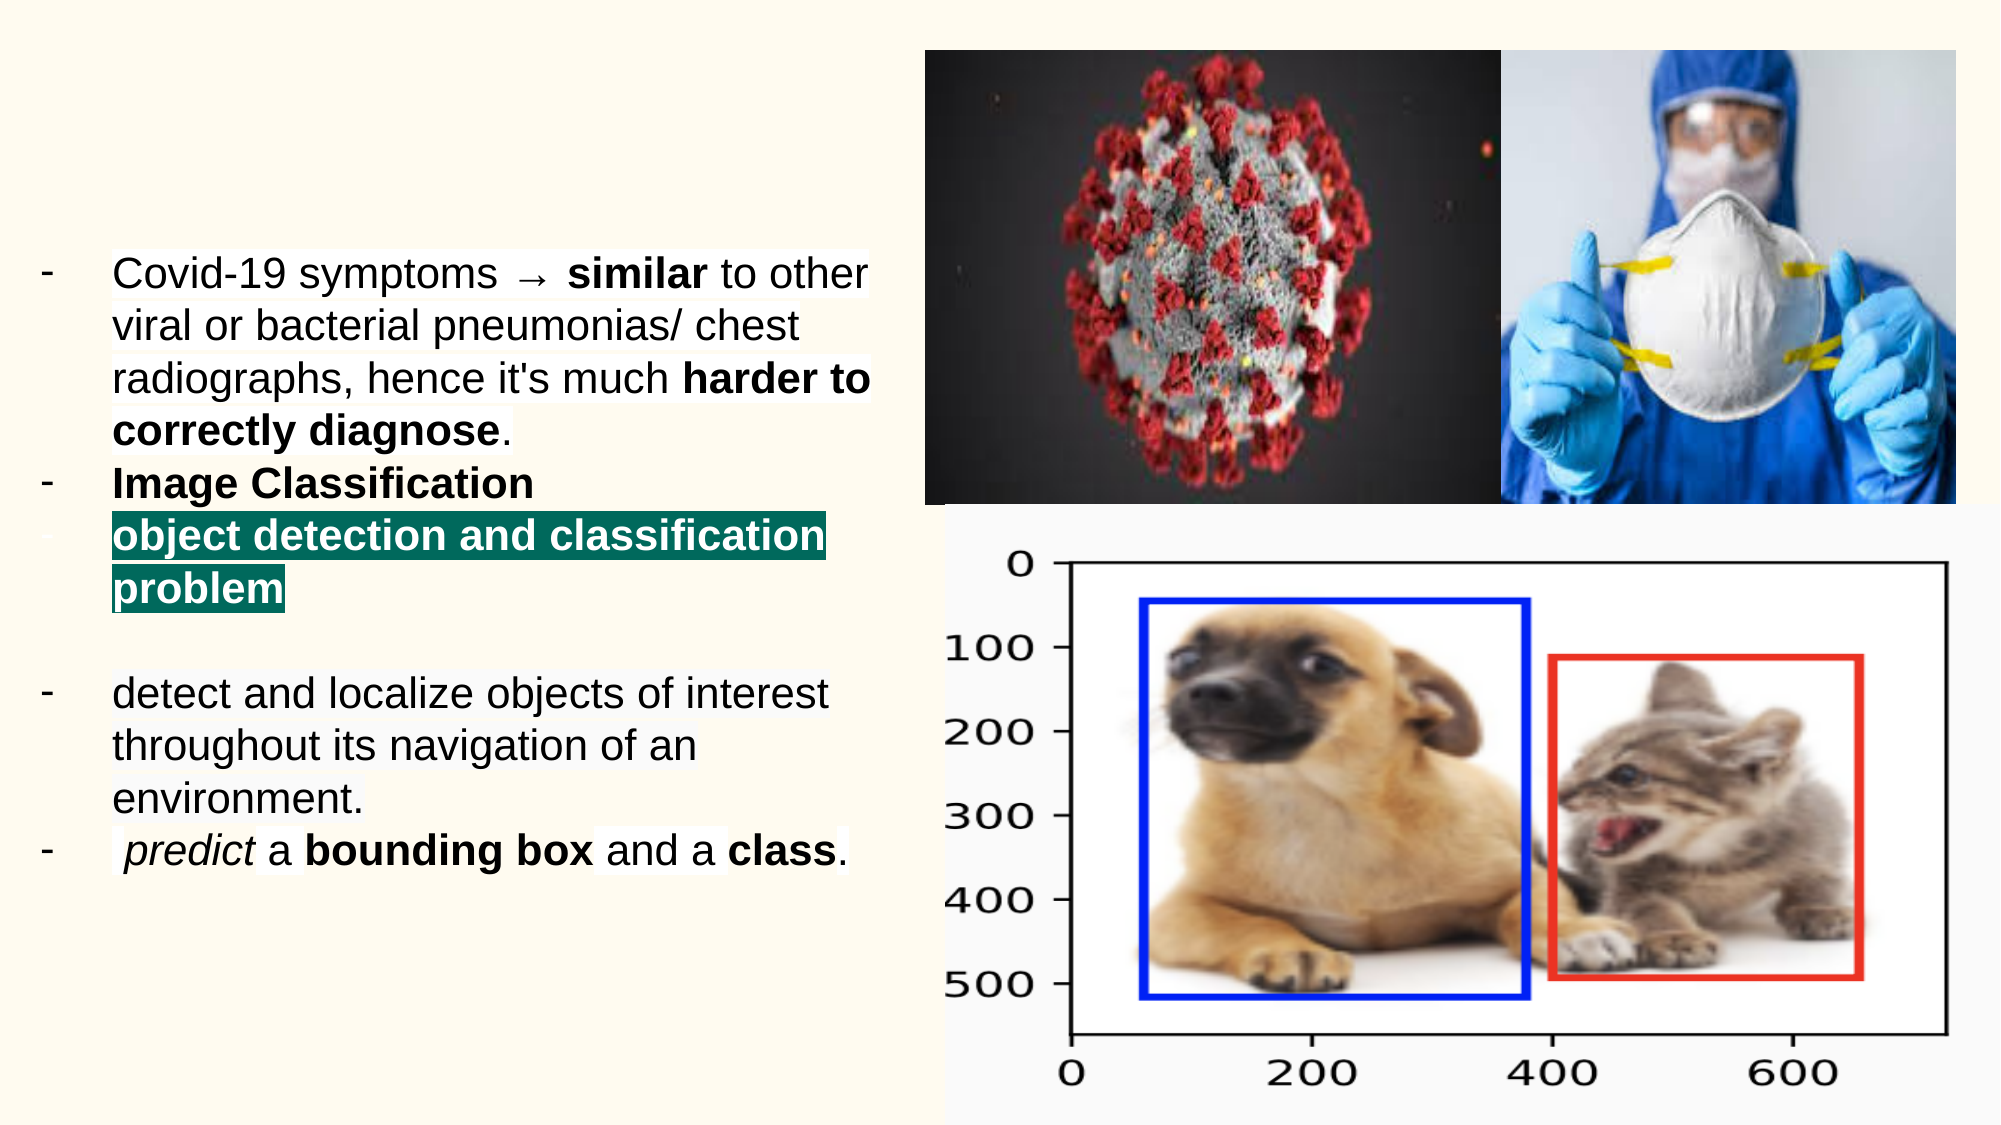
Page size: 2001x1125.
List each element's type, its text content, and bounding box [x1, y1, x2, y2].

picture [924, 49, 2000, 1125]
title Covid-19 symptoms → similar to other viral or bacterial pneumonias/ chest radiographs, hence it's much harder to correctly diagnose. Image Classification object detection and classification problem detect and localize objects of interest throughout its navigation of an environment. predict a bounding box and a class. [0, 224, 895, 1086]
